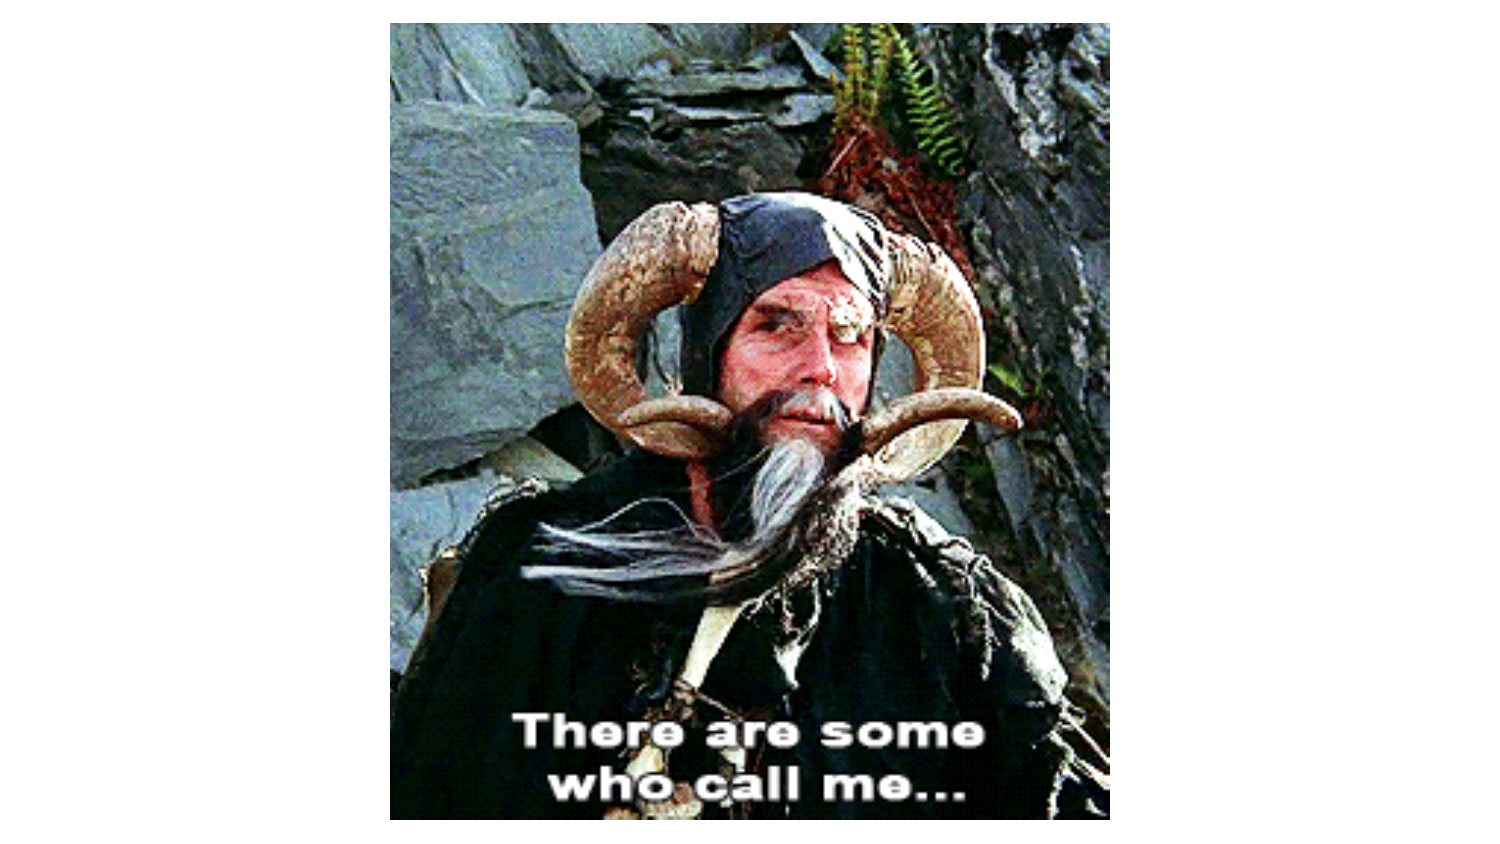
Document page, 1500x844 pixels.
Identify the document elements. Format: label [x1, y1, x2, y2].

picture [389, 23, 1110, 820]
